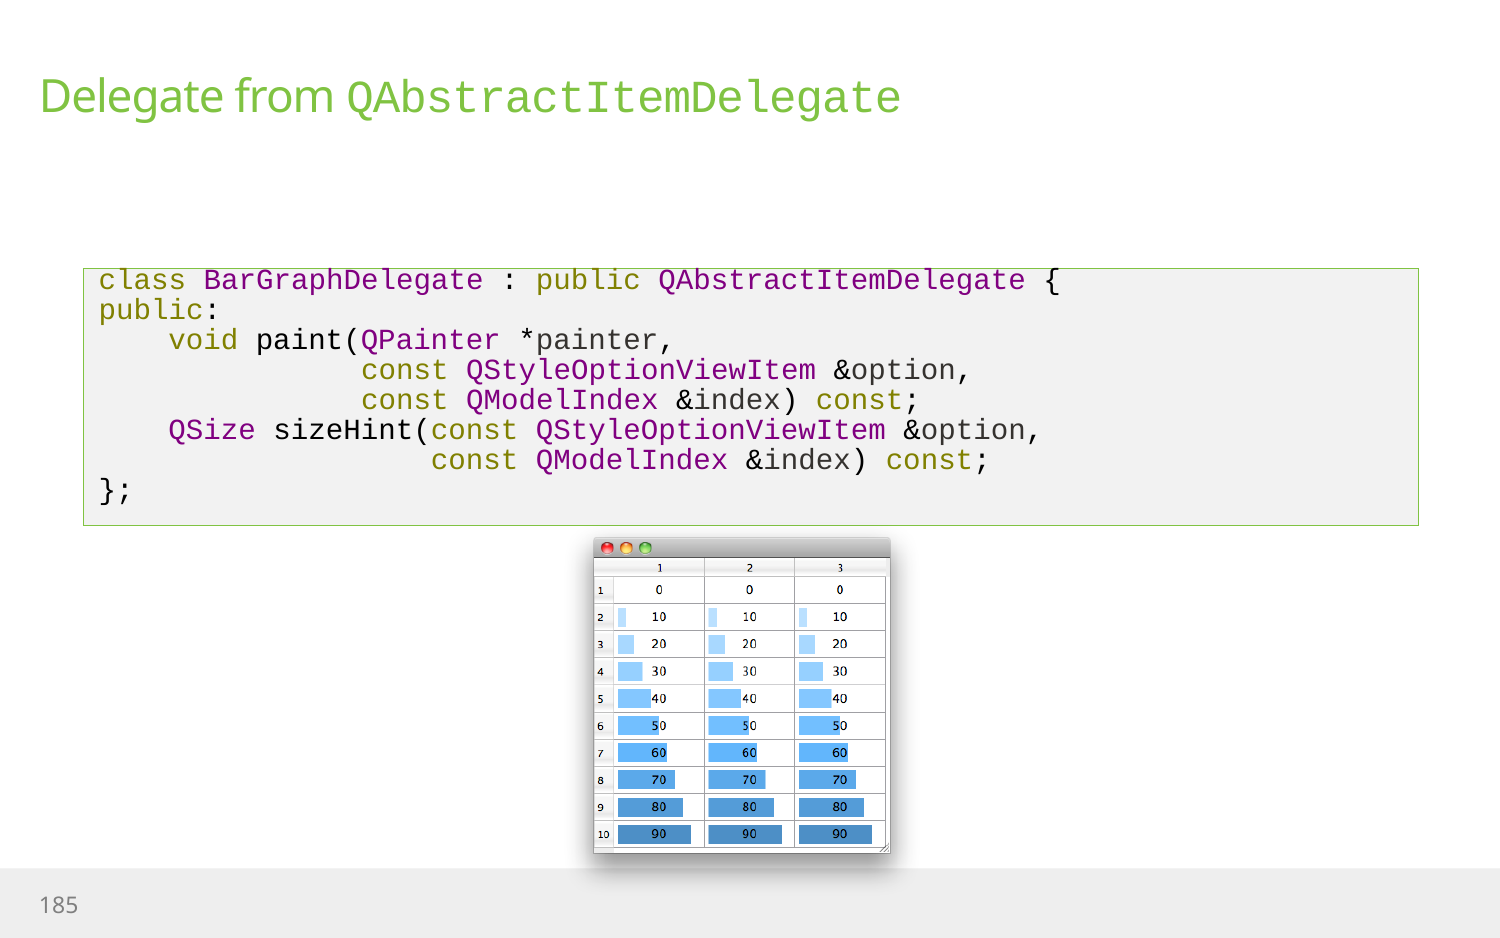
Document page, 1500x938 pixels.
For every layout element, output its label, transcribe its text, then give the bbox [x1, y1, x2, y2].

title Delegate from QAbstractItemDelegate [39, 66, 1052, 195]
slide_number 185 [39, 892, 410, 921]
text_box class BarGraphDelegate : public QAbstractItemDelegate { public: void paint(QPainter *painter, const QStyleOptionViewItem &option, const QModelIndex &index) const; QSize sizeHint(const QStyleOptionViewItem &option, const QModelIndex &index) const; }; [83, 268, 1419, 526]
picture [557, 515, 927, 903]
